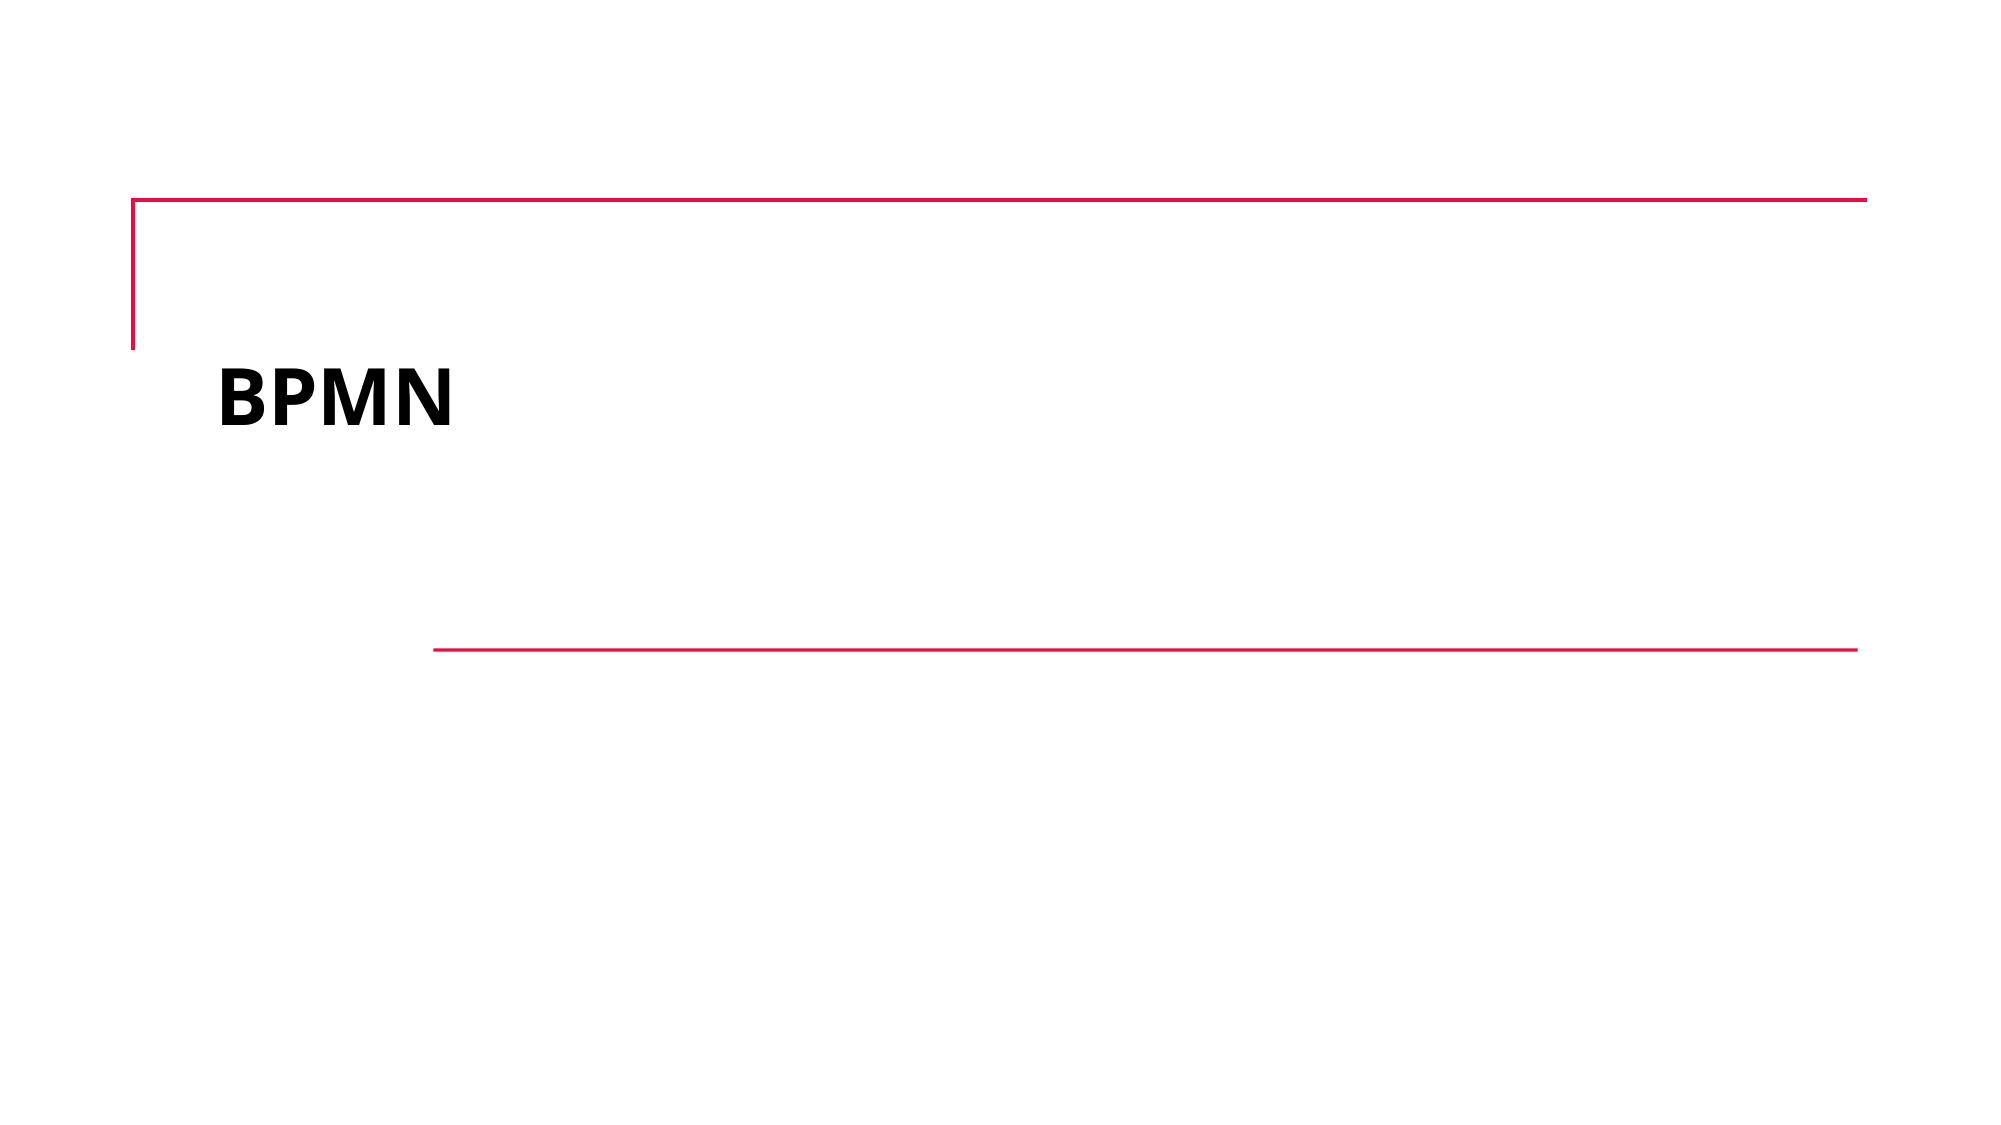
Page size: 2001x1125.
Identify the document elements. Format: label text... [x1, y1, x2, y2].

title BPMN [200, 249, 1868, 538]
